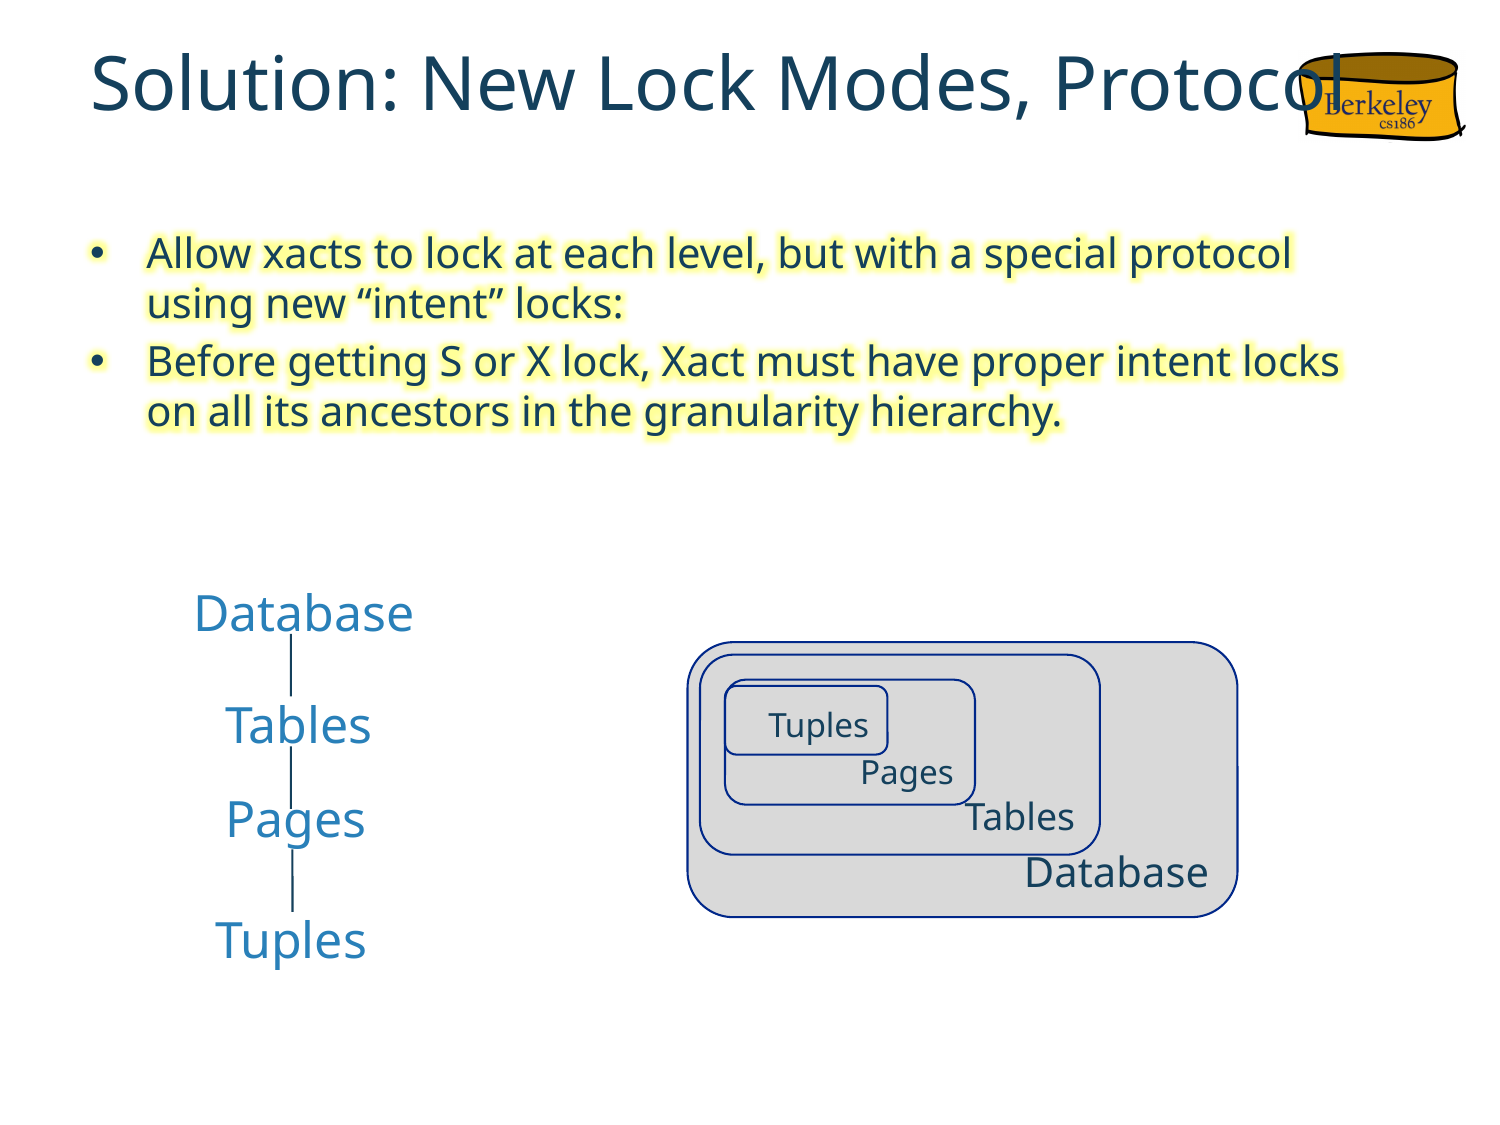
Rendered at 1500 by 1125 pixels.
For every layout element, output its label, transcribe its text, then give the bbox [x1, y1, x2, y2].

title Solution: New Lock Modes, Protocol [75, 0, 1425, 182]
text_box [187, 573, 421, 977]
text_box Tables [699, 654, 1100, 855]
text_box Tuples [724, 685, 888, 755]
text_box Database [687, 642, 1238, 918]
text_box Pages [724, 679, 976, 805]
picture [1425, 50, 1466, 143]
text_box Allow xacts to lock at each level, but with a special protocol using new “intent” locks: Before getting S or X lock, Xact must have proper intent locks on all its ancestors in the granularity hierarchy. [75, 219, 1375, 529]
